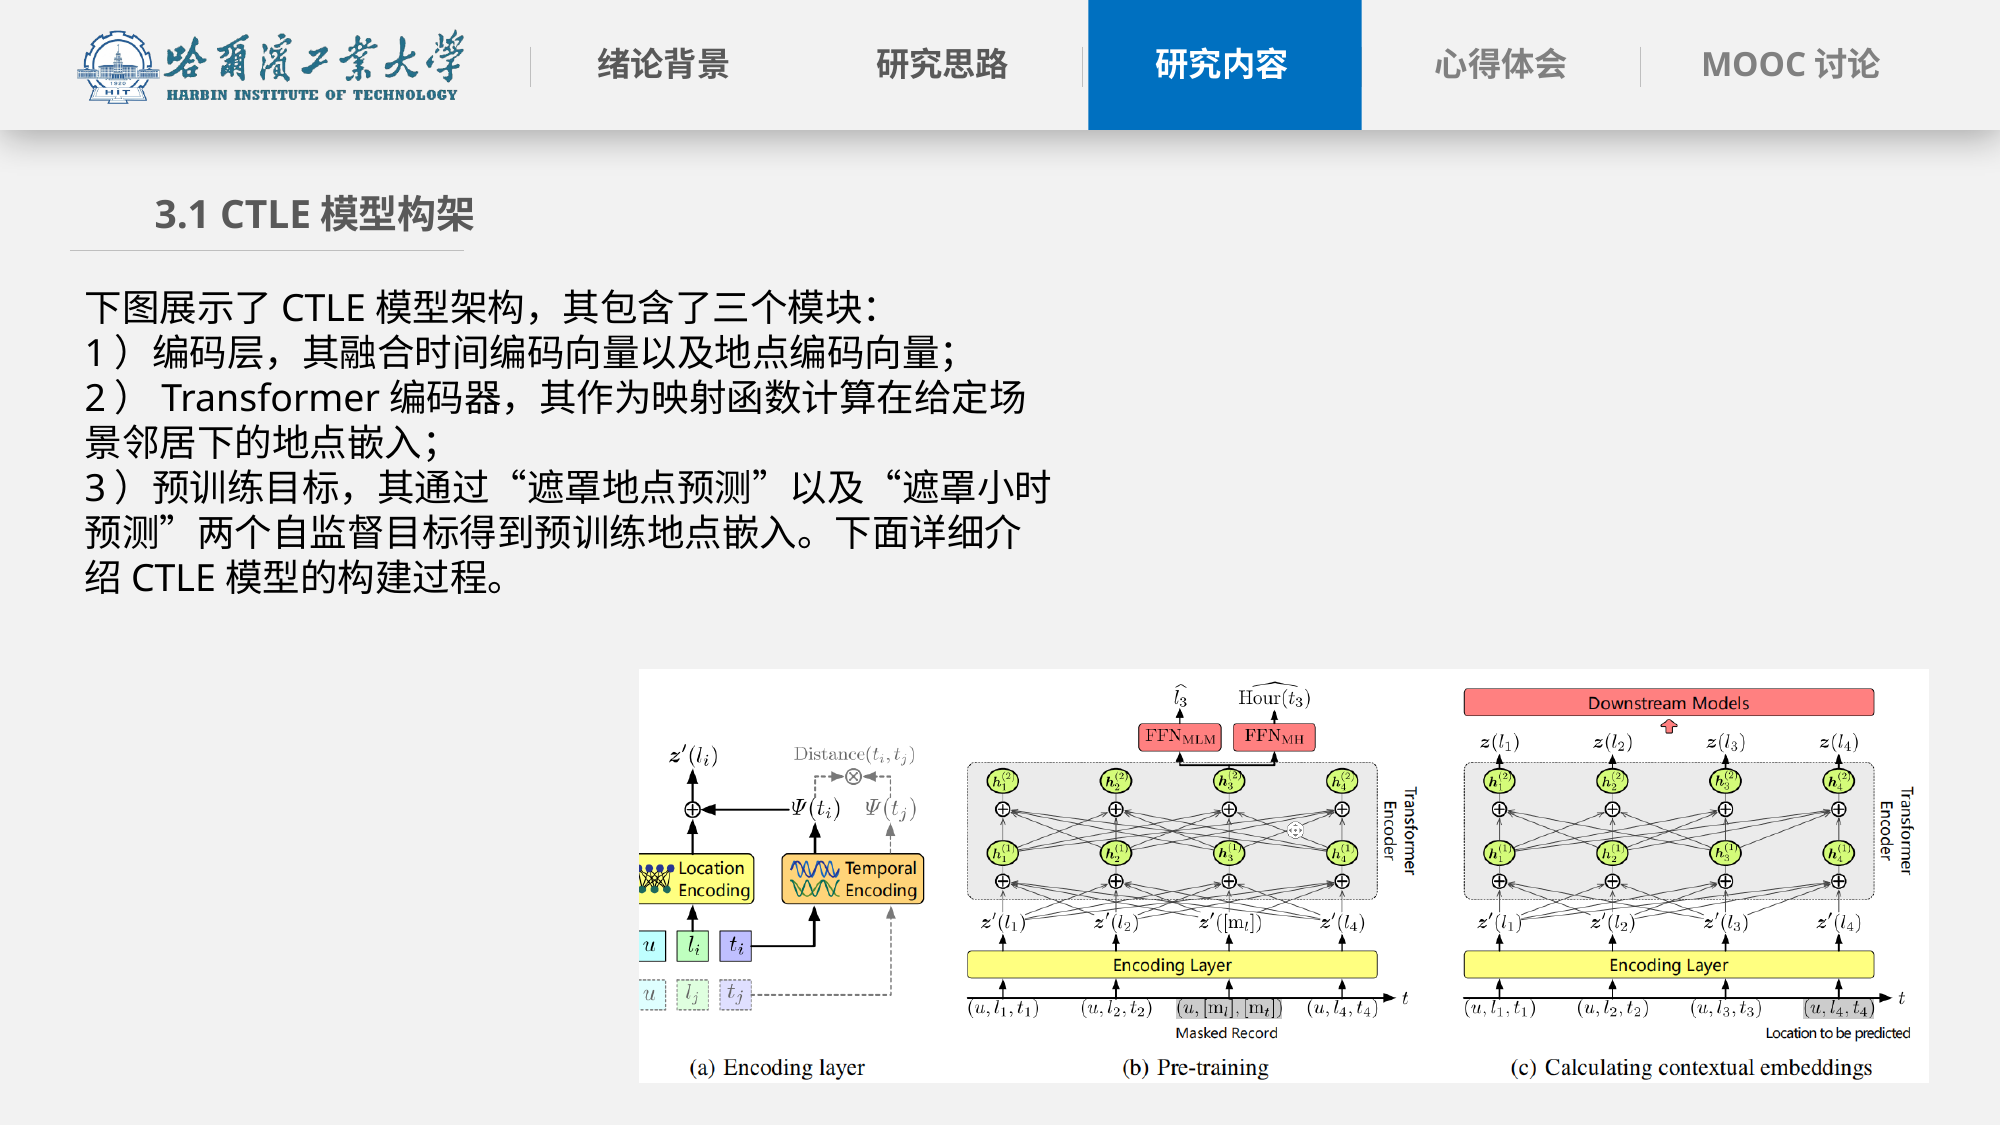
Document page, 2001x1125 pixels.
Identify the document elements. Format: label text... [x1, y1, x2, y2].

picture [73, 9, 472, 121]
text_box 下图展示了CTLE模型架构，其包含了三个模块： 1）编码层，其融合时间编码向量以及地点编码向量； 2）Transformer编码器，其作为映射函数计算在给定场景邻居下的地点嵌入； 3）预训练目标，其通过“遮罩地点预测”以及“遮罩小时预测”两个自监督目标得到预训练地点嵌入。下面详细介绍CTLE模型的构建过程。 [69, 276, 1070, 652]
text_box [1363, 0, 2000, 131]
picture [639, 669, 1929, 1083]
text_box [1087, 0, 1363, 131]
text_box MOOC讨论 [1680, 35, 1902, 92]
text_box 研究内容 [1111, 35, 1333, 91]
text_box 心得体会 [1391, 35, 1612, 91]
text_box 绪论背景 [553, 35, 775, 91]
text_box 3.1 CTLE模型构架 [111, 181, 519, 245]
text_box [0, 0, 1087, 131]
text_box 研究思路 [832, 35, 1054, 91]
